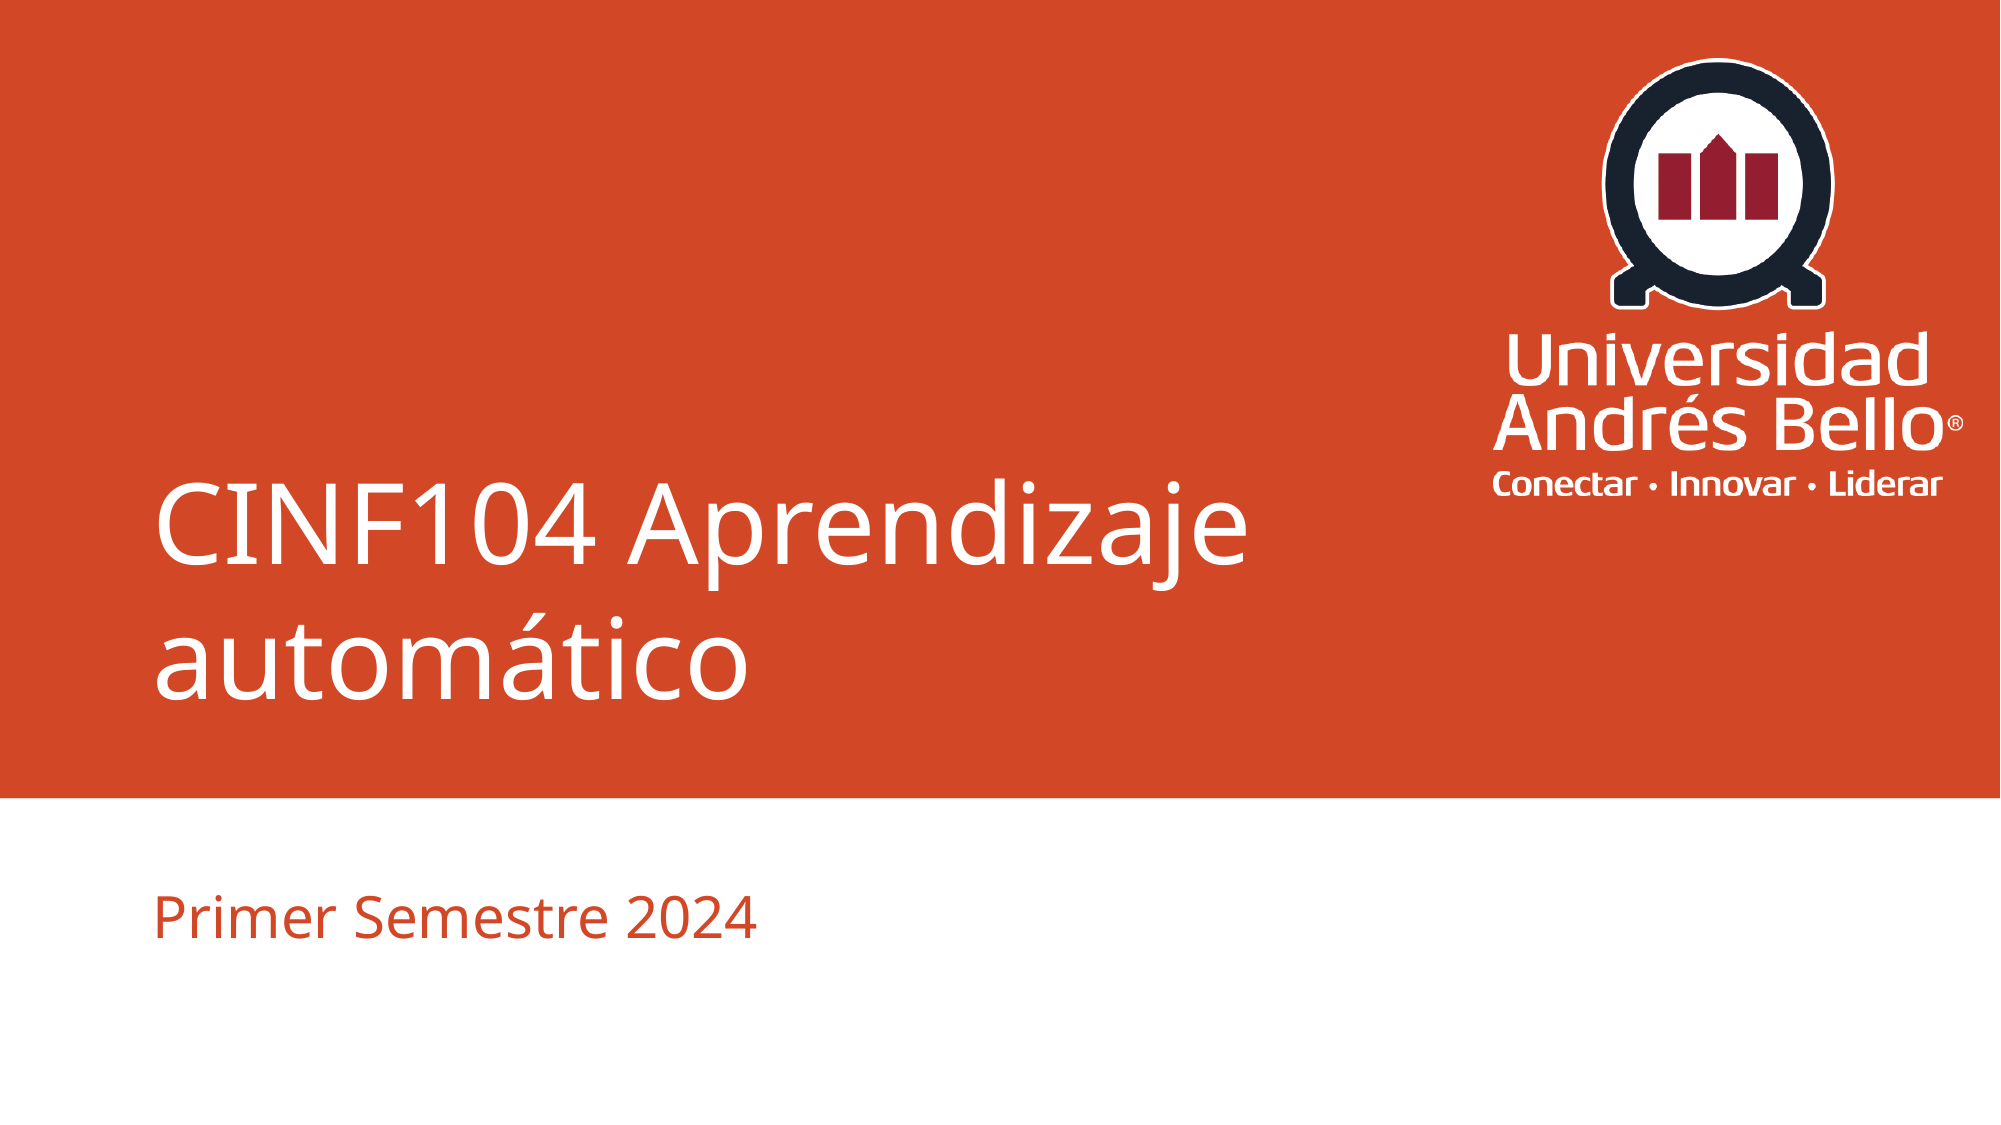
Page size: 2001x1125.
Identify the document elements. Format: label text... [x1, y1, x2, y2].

picture [1493, 58, 1963, 496]
subtitle Primer Semestre 2024 [137, 838, 1238, 1025]
title CINF104 Aprendizaje automático [137, 338, 1863, 730]
